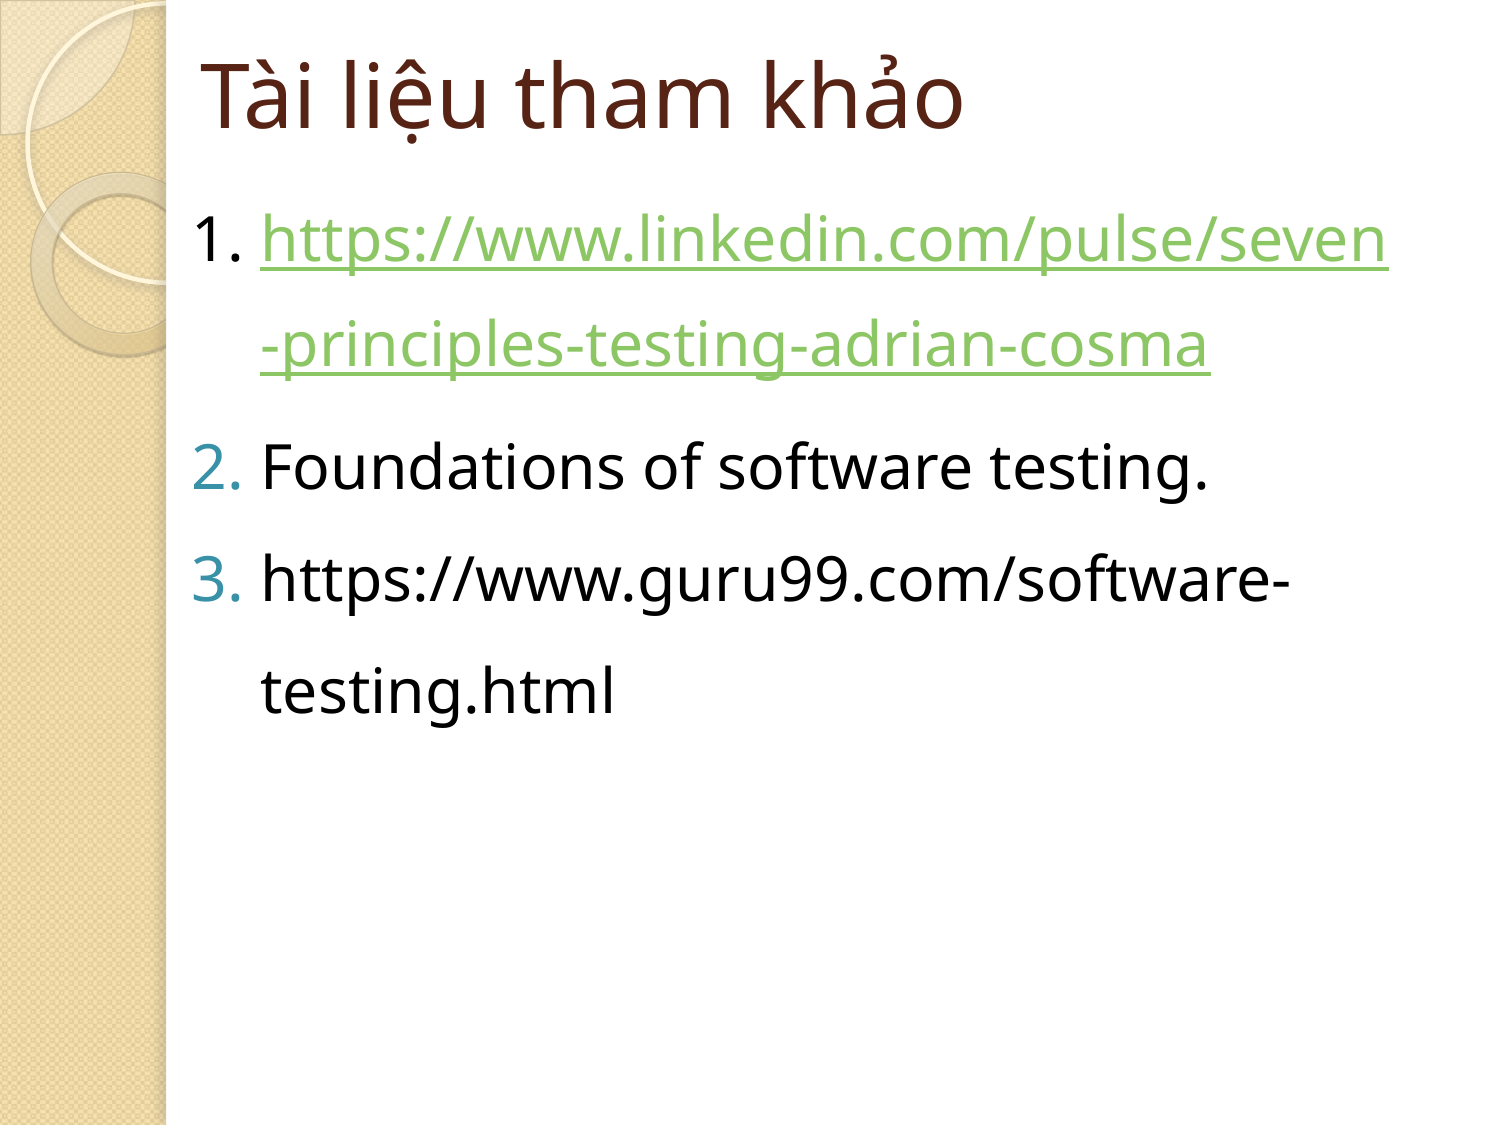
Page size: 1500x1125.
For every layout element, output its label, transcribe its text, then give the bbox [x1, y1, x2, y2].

picture [0, 15, 166, 1125]
title Tài liệu tham khảo [184, 31, 1500, 188]
list https://www.linkedin.com/pulse/seven-principles-testing-adrian-cosma Foundations of software testing. https://www.guru99.com/software-testing.html [170, 149, 1411, 1102]
